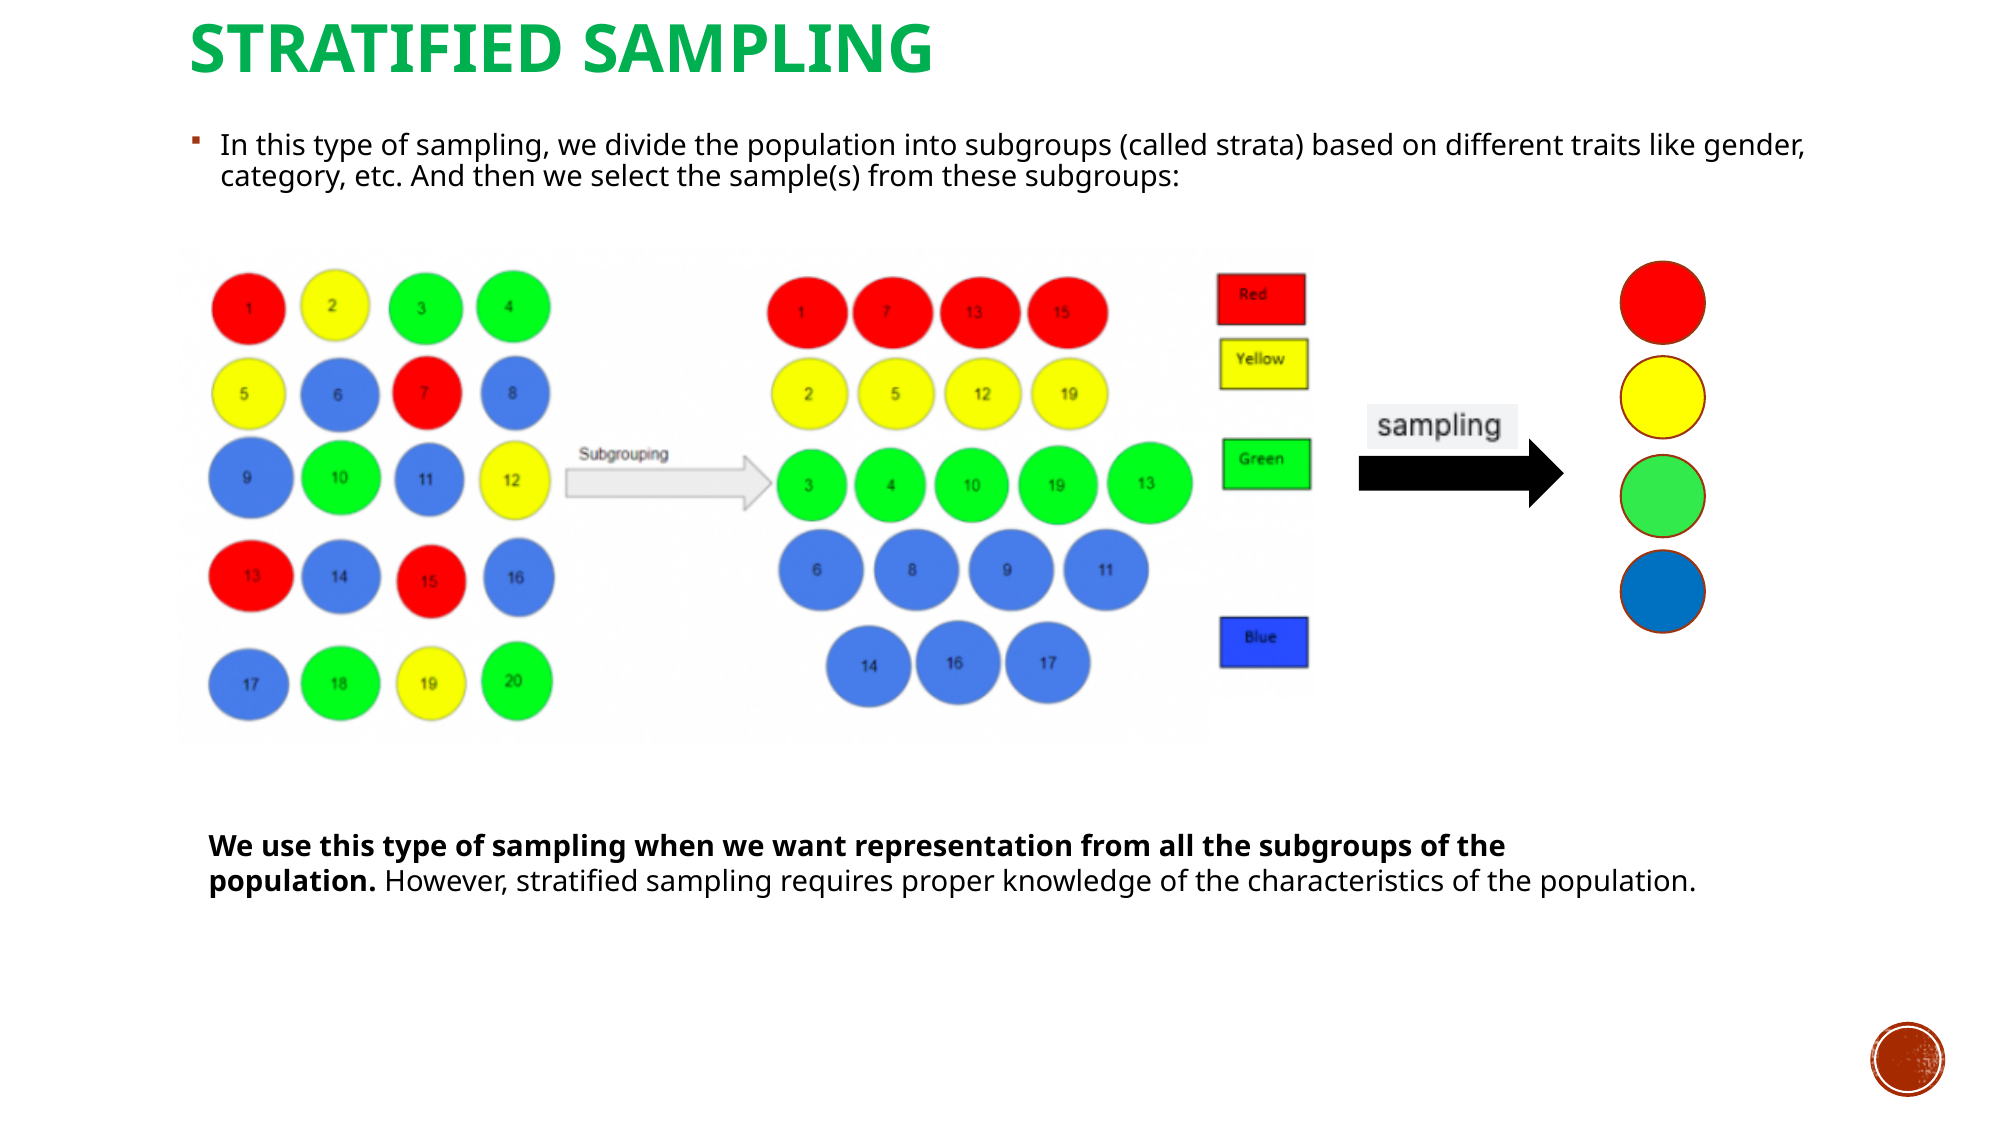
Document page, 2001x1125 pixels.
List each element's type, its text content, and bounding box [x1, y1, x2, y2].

title Stratified sampling [174, 0, 1825, 102]
text_box [1619, 260, 1706, 345]
picture [1367, 404, 1518, 449]
text_box [1619, 453, 1706, 539]
text_box We use this type of sampling when we want representation from all the subgroups of the population. However, stratified sampling requires proper knowledge of the characteristics of the population. [193, 819, 1770, 905]
list In this type of sampling, we divide the population into subgroups (called strata) based on different traits like gender, category, etc. And then we select the sample(s) from these subgroups: [175, 122, 1826, 1013]
text_box [1619, 549, 1706, 634]
text_box [1357, 437, 1565, 510]
text_box [1619, 355, 1706, 440]
picture [174, 247, 1322, 745]
